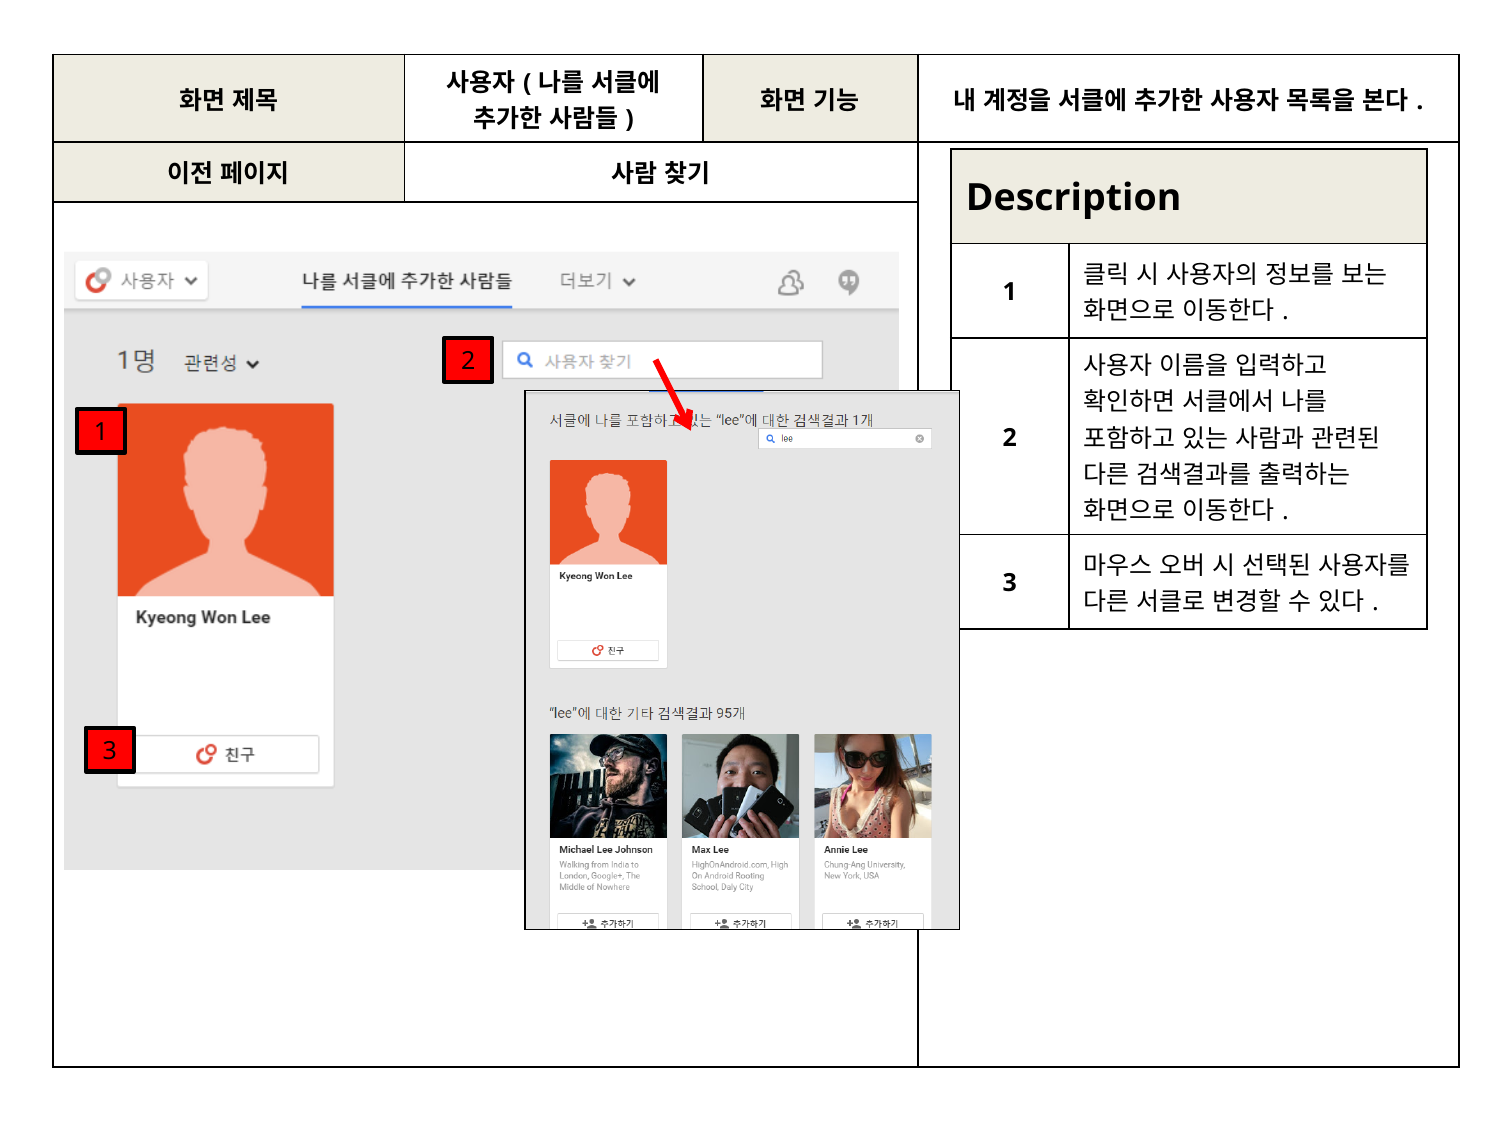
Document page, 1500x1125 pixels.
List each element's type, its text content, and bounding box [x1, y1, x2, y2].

table_cell 2 [952, 339, 1068, 534]
table_cell 클릭 시 사용자의 정보를 보는 화면으로 이동한다. [1070, 244, 1426, 337]
table_cell 3 [965, 535, 1068, 628]
table_header Description [952, 150, 1426, 243]
table_header 내 계정을 서클에 추가한 사용자 목록을 본다. [919, 55, 1458, 141]
table_header 화면 제목 [54, 55, 404, 141]
table_cell 이전 페이지 [54, 143, 404, 201]
table_header 사용자(나를 서클에 추가한 사람들) [405, 55, 702, 141]
table_cell [54, 203, 917, 1066]
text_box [655, 359, 692, 431]
table_cell 마우스 오버 시 선택된 사용자를 다른 서클로 변경할 수 있다. [1070, 535, 1426, 628]
table_cell 사용자 이름을 입력하고 확인하면 서클에서 나를 포함하고 있는 사람과 관련된 다른 검색결과를 출력하는 화면으로 이동한다. [1070, 339, 1426, 534]
table_cell 사람 찾기 [405, 143, 917, 201]
table_cell 1 [952, 244, 1068, 337]
table_cell [919, 143, 1458, 1066]
table_header 화면 기능 [704, 55, 917, 141]
picture [64, 243, 960, 929]
